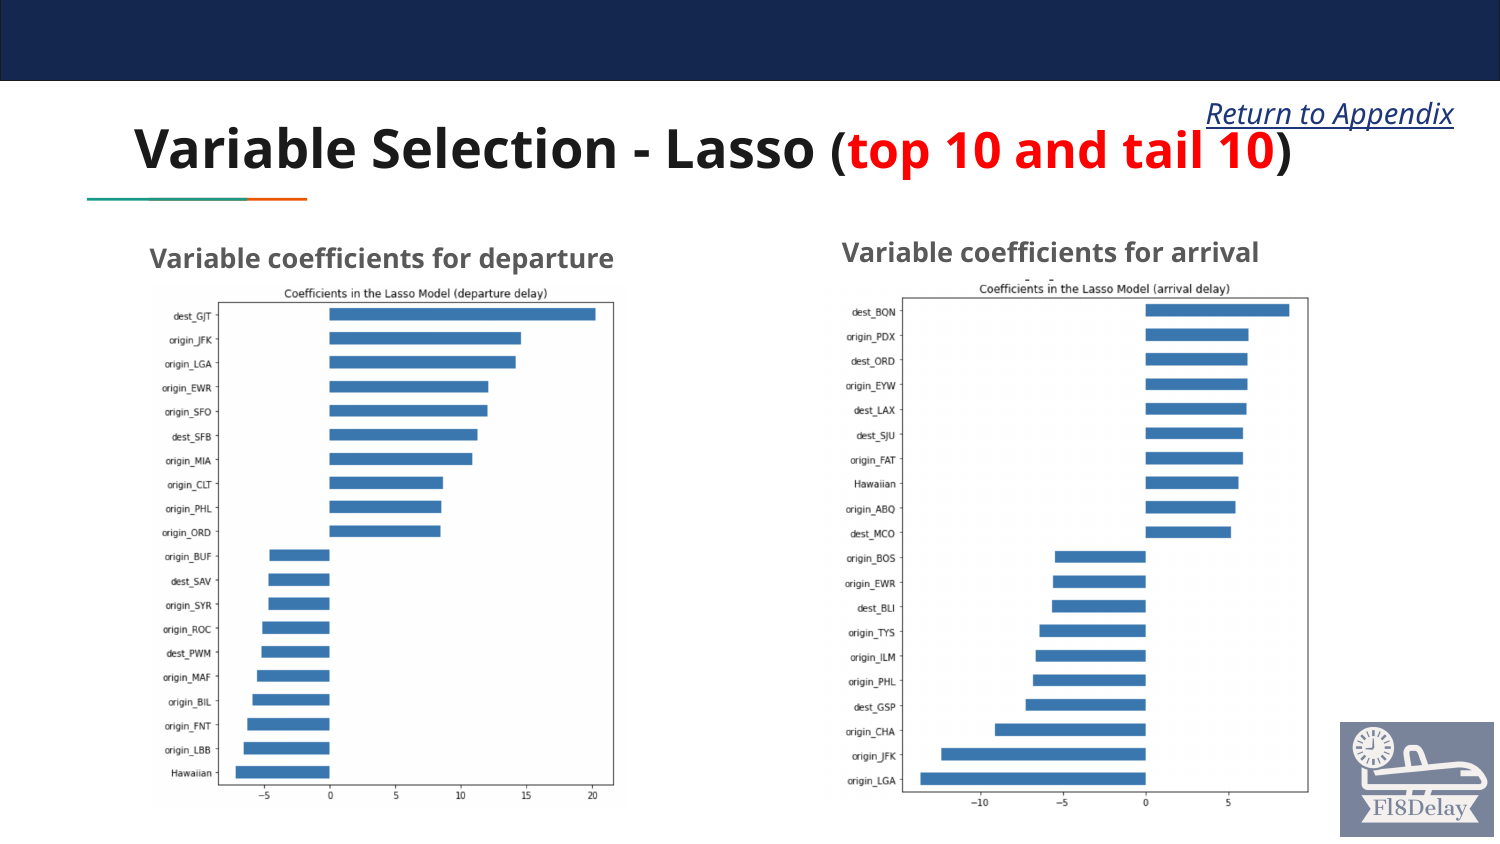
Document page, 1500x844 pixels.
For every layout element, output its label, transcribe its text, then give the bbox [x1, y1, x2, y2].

title Variable Selection - Lasso (top 10 and tail 10) [119, 99, 1381, 188]
picture [822, 280, 1319, 814]
text_box [0, 0, 1500, 81]
picture [145, 283, 629, 811]
list Variable coefficients for departure delay [119, 221, 645, 268]
picture [1340, 722, 1494, 837]
text_box Return to Appendix [1190, 80, 1494, 132]
list Variable coefficients for arrival delay [788, 215, 1314, 262]
